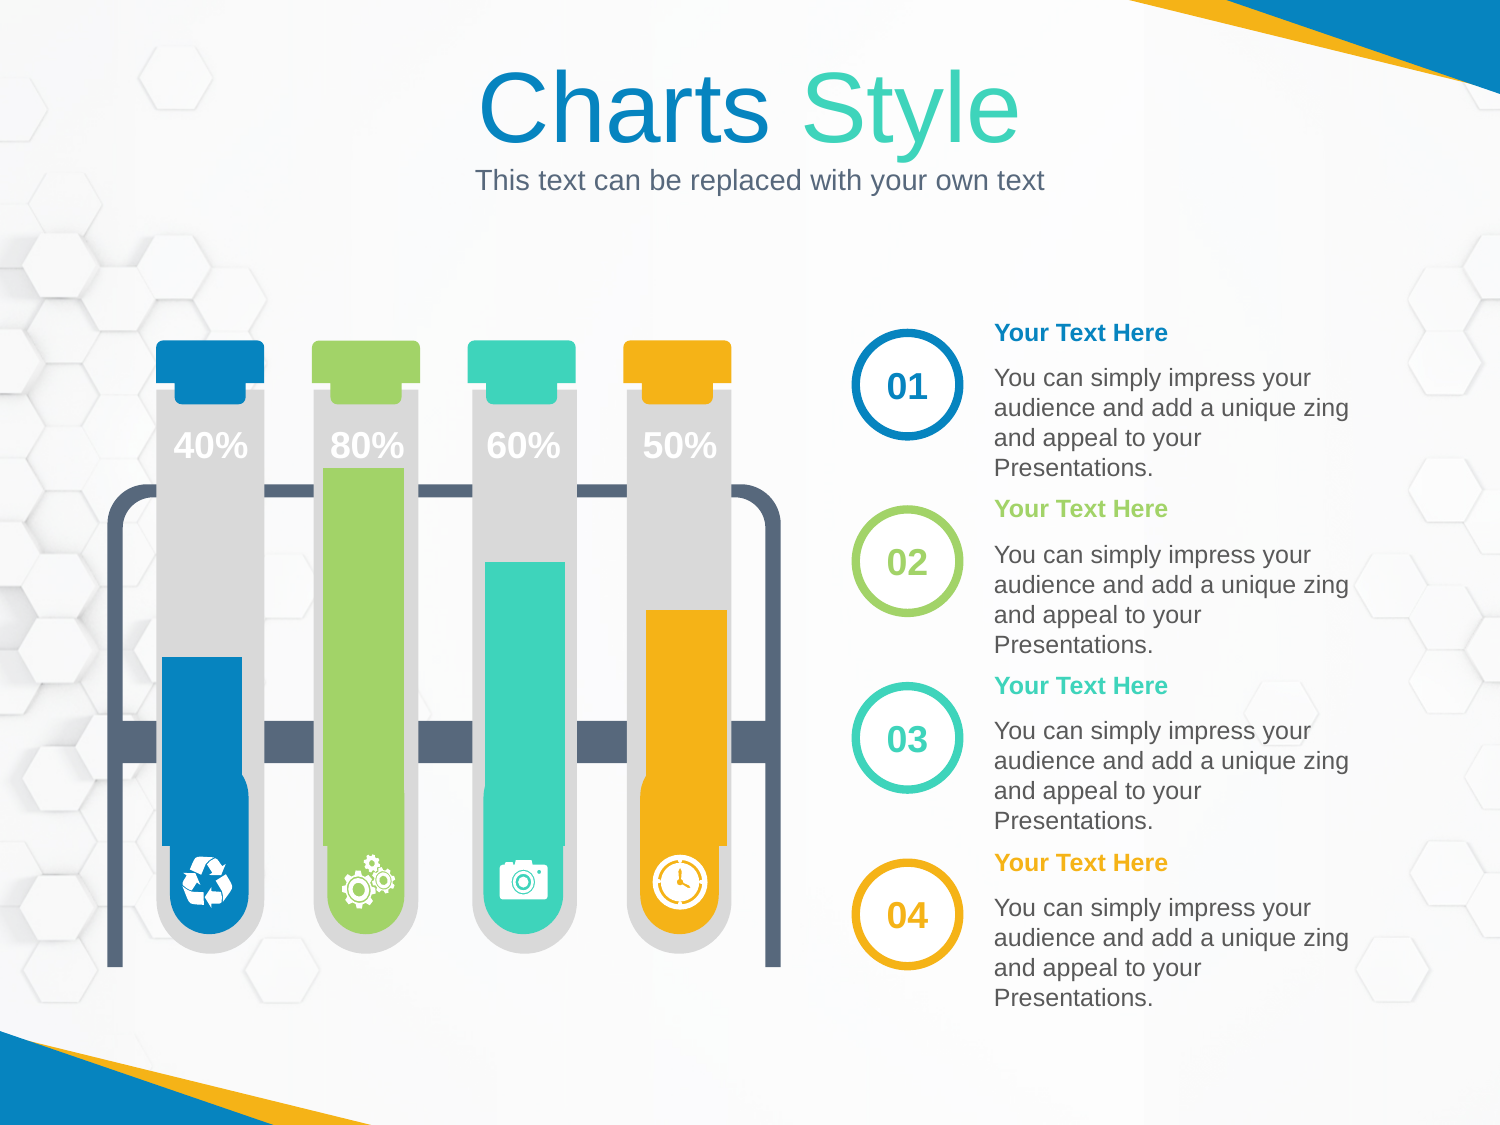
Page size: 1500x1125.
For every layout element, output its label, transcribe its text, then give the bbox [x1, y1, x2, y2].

list This text can be replaced with your own text [0, 155, 1500, 203]
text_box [978, 308, 1385, 461]
text_box Content Here [0, 0, 1304, 44]
title Charts Style [0, 44, 1500, 155]
text_box [853, 507, 962, 616]
text_box [853, 684, 962, 792]
text_box 01 [866, 354, 949, 414]
text_box 03 [866, 707, 949, 768]
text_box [107, 340, 781, 968]
text_box 02 [866, 530, 949, 591]
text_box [978, 485, 1385, 638]
text_box [853, 330, 962, 439]
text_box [978, 838, 1385, 991]
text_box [978, 661, 1385, 814]
text_box Content Here [0, 203, 1500, 1125]
text_box 04 [866, 884, 949, 944]
text_box [853, 860, 962, 969]
